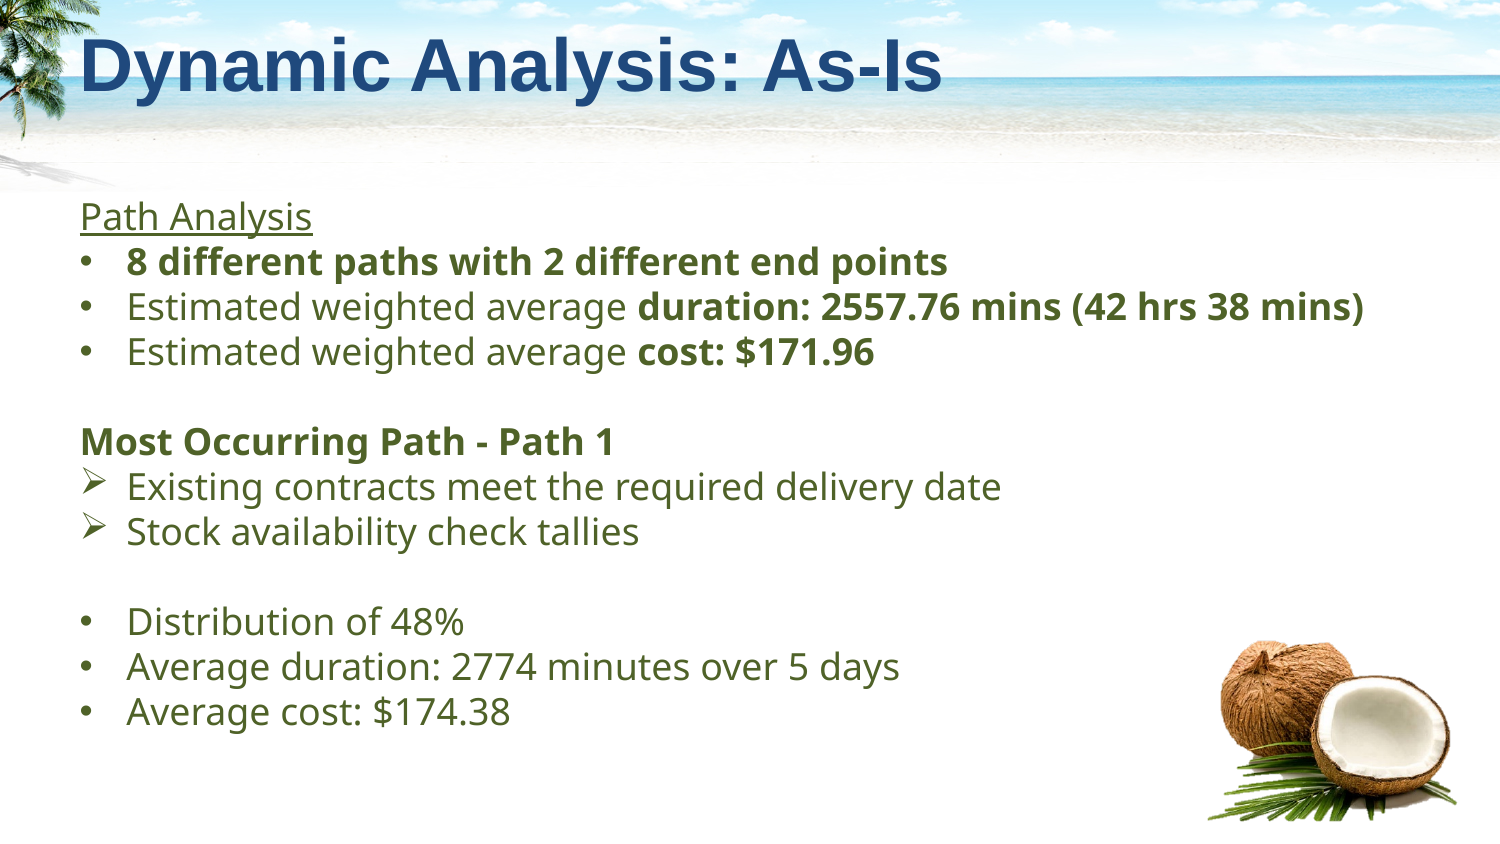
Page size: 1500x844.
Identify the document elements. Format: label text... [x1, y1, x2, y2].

text_box Path Analysis 8 different paths with 2 different end points Estimated weighted average duration: 2557.76 mins (42 hrs 38 mins) Estimated weighted average cost: $171.96 Most Occurring Path - Path 1 Existing contracts meet the required delivery date Stock availability check tallies Distribution of 48% Average duration: 2774 minutes over 5 days Average cost: $174.38 [64, 185, 1471, 741]
text_box Dynamic Analysis: As-Is [64, 8, 1500, 114]
picture [0, 0, 1500, 844]
